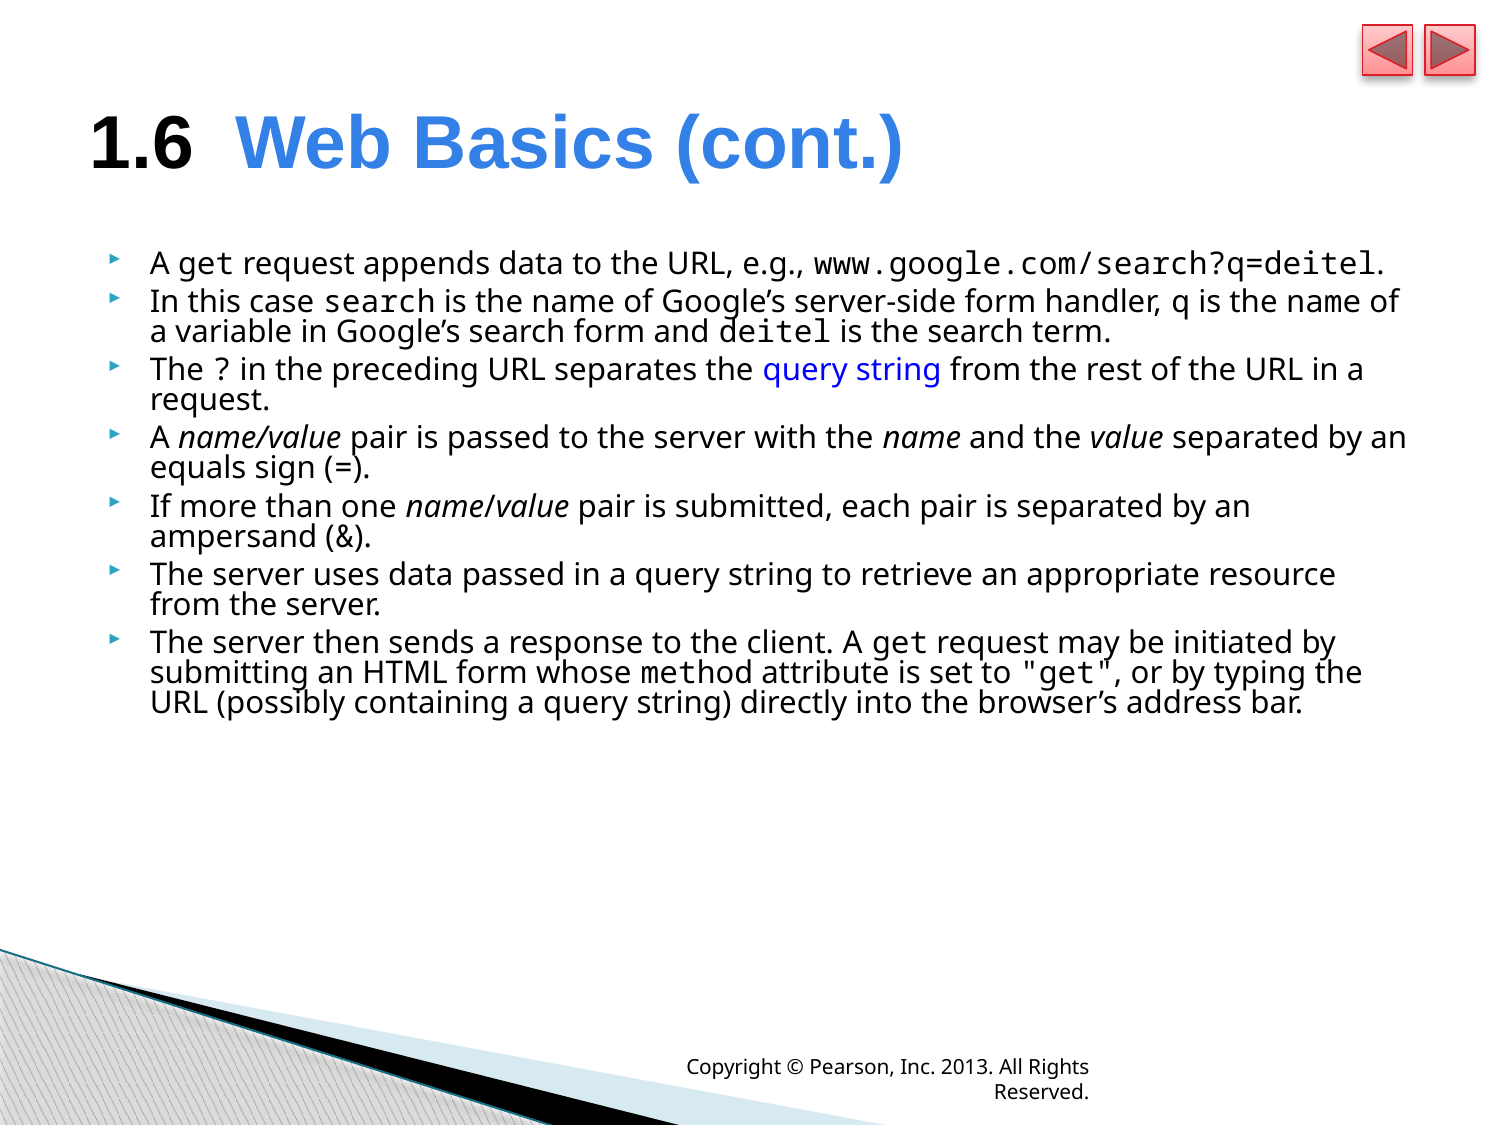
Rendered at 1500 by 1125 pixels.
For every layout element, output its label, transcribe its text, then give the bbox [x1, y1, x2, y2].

title 1.6 Web Basics (cont.) [75, 45, 1425, 233]
footer Copyright © Pearson, Inc. 2013. All Rights Reserved. [650, 1051, 1105, 1112]
list A get request appends data to the URL, e.g., www.google.com/search?q=deitel. In this case search is the name of Google’s server-side form handler, q is the name of a variable in Google’s search form and deitel is the search term. The ? in the preceding URL separates the query string from the rest of the URL in a request. A name/value pair is passed to the server with the name and the value separated by an equals sign (=). If more than one name/value pair is submitted, each pair is separated by an ampersand (&). The server uses data passed in a query string to retrieve an appropriate resource from the server. The server then sends a response to the client. A get request may be initiated by submitting an HTML form whose method attribute is set to "get", or by typing the URL (possibly containing a query string) directly into the browser’s address bar. [75, 242, 1425, 986]
